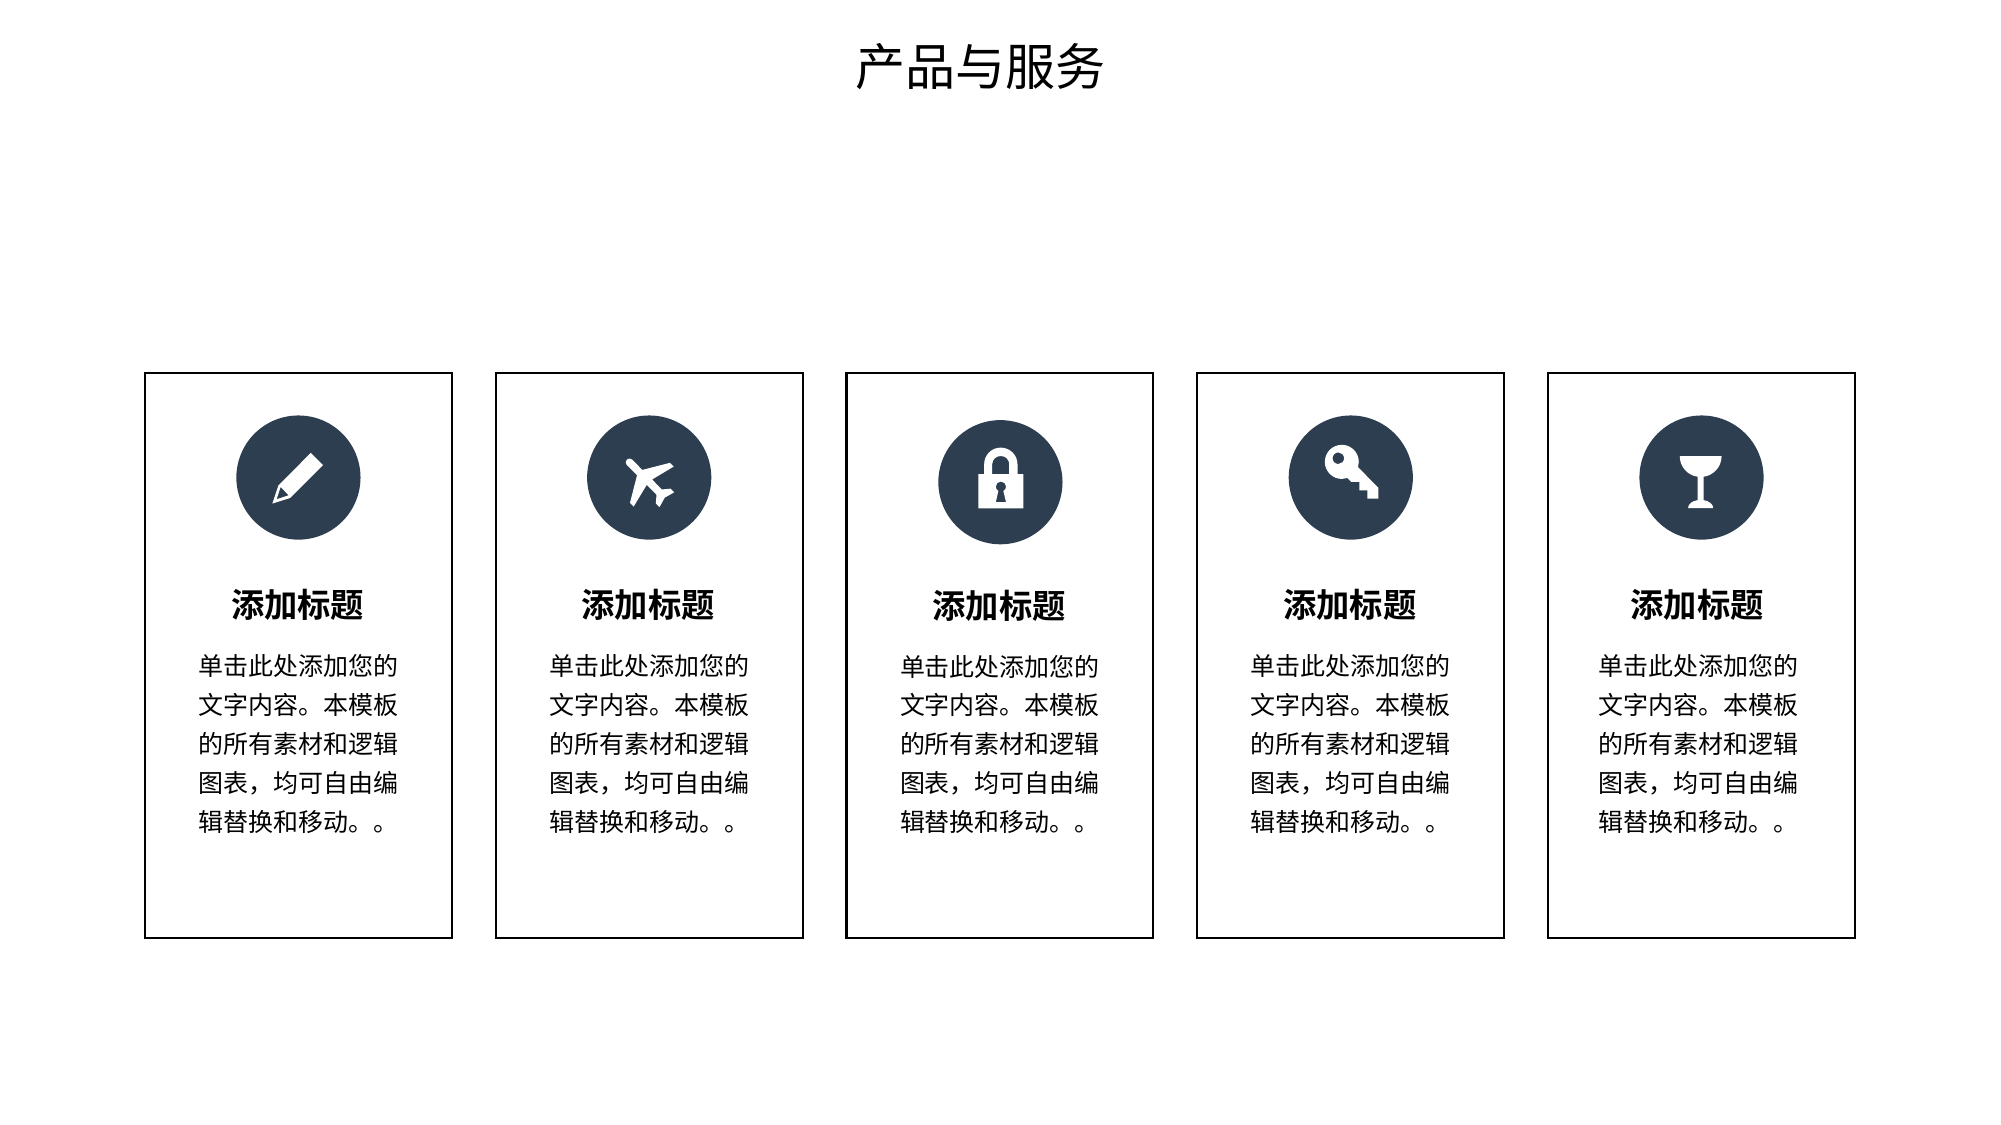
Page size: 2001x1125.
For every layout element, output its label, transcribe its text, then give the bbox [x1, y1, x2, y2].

text_box [495, 372, 804, 939]
text_box [144, 372, 453, 939]
text_box [1679, 456, 1722, 509]
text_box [1580, 577, 1816, 843]
text_box [978, 447, 1024, 509]
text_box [882, 577, 1118, 843]
text_box [235, 414, 362, 541]
text_box [586, 414, 713, 541]
text_box [1324, 444, 1379, 499]
text_box [272, 452, 324, 504]
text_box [1233, 577, 1469, 843]
text_box [1547, 372, 1856, 939]
text_box [1196, 372, 1505, 939]
text_box [1638, 414, 1765, 541]
text_box [845, 372, 1154, 939]
text_box 产品与服务 [841, 28, 1335, 103]
text_box [625, 458, 675, 508]
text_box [180, 577, 416, 843]
text_box [937, 419, 1064, 546]
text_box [531, 577, 767, 843]
text_box [1287, 414, 1414, 541]
